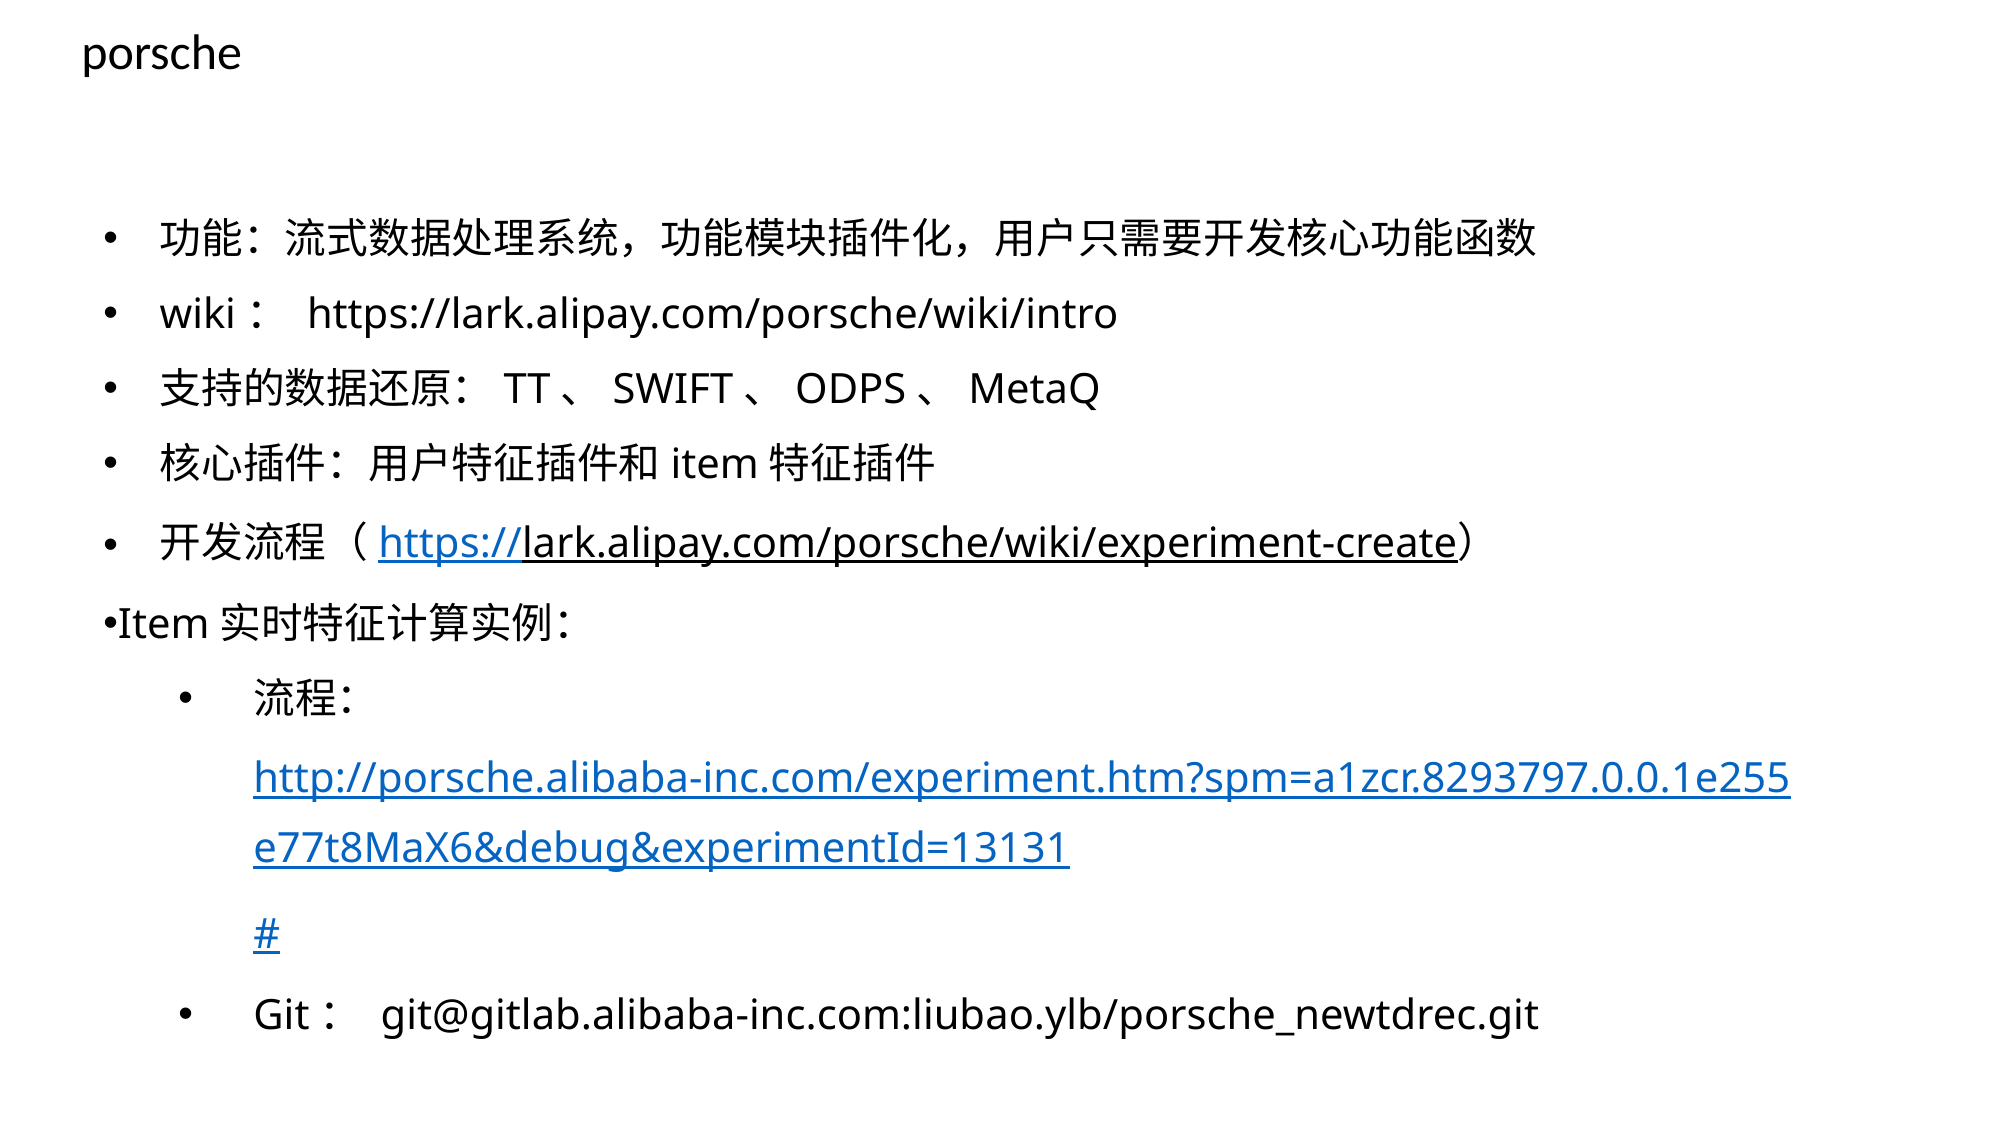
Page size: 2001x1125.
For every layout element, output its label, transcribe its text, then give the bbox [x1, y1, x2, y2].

text_box porsche [66, 11, 1957, 87]
text_box 功能：流式数据处理系统，功能模块插件化，用户只需要开发核心功能函数 wiki： https://lark.alipay.com/porsche/wiki/intro 支持的数据还原：TT、SWIFT、ODPS、MetaQ 核心插件：用户特征插件和item特征插件 开发流程（https://lark.alipay.com/porsche/wiki/experiment-create） Item实时特征计算实例： 流程： http://porsche.alibaba-inc.com/experiment.htm?spm=a1zcr.8293797.0.0.1e255e77t8MaX6&debug&experimentId=13131# Git： git@gitlab.alibaba-inc.com:liubao.ylb/porsche_newtdrec.git [88, 179, 1821, 976]
